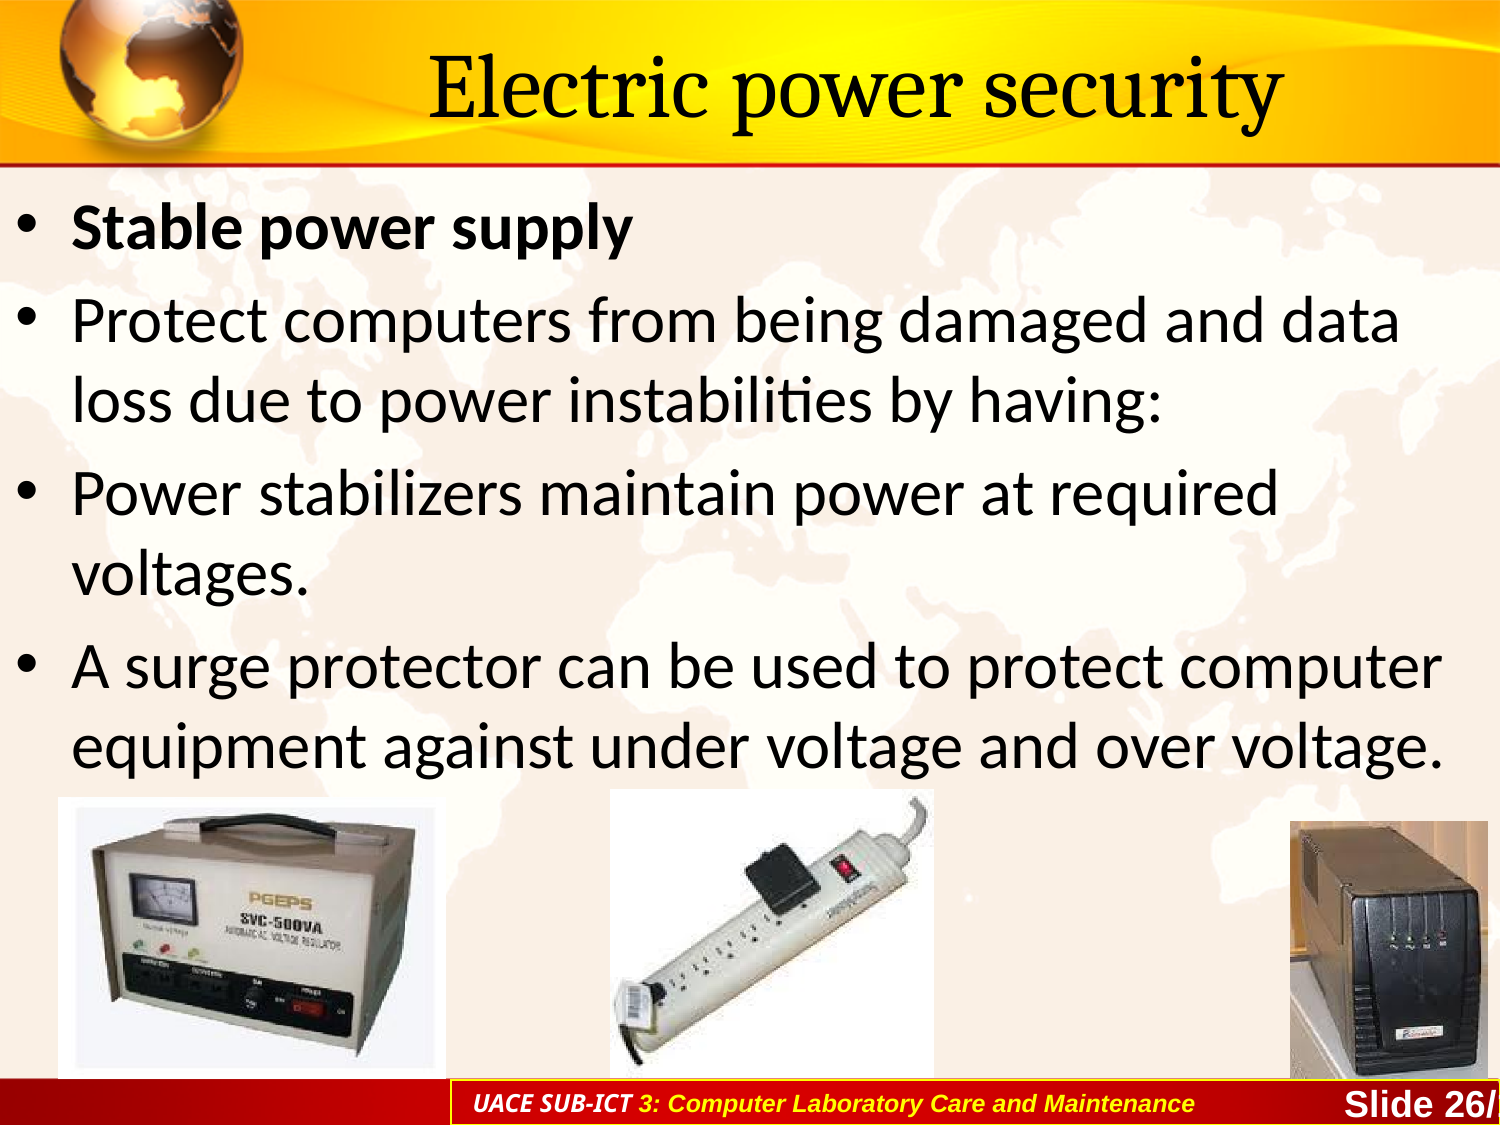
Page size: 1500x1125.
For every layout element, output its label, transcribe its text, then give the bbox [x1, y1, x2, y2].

picture [0, 0, 1500, 174]
picture [0, 1081, 450, 1125]
picture [609, 788, 935, 1079]
picture [452, 1081, 1499, 1124]
title Electric power security [212, 0, 1500, 163]
picture [58, 796, 446, 1079]
picture [1288, 820, 1489, 1079]
list Stable power supply Protect computers from being damaged and data loss due to power instabilities by having: Power stabilizers maintain power at required voltages. A surge protector can be used to protect computer equipment against under voltage and over voltage. [0, 174, 1500, 1081]
